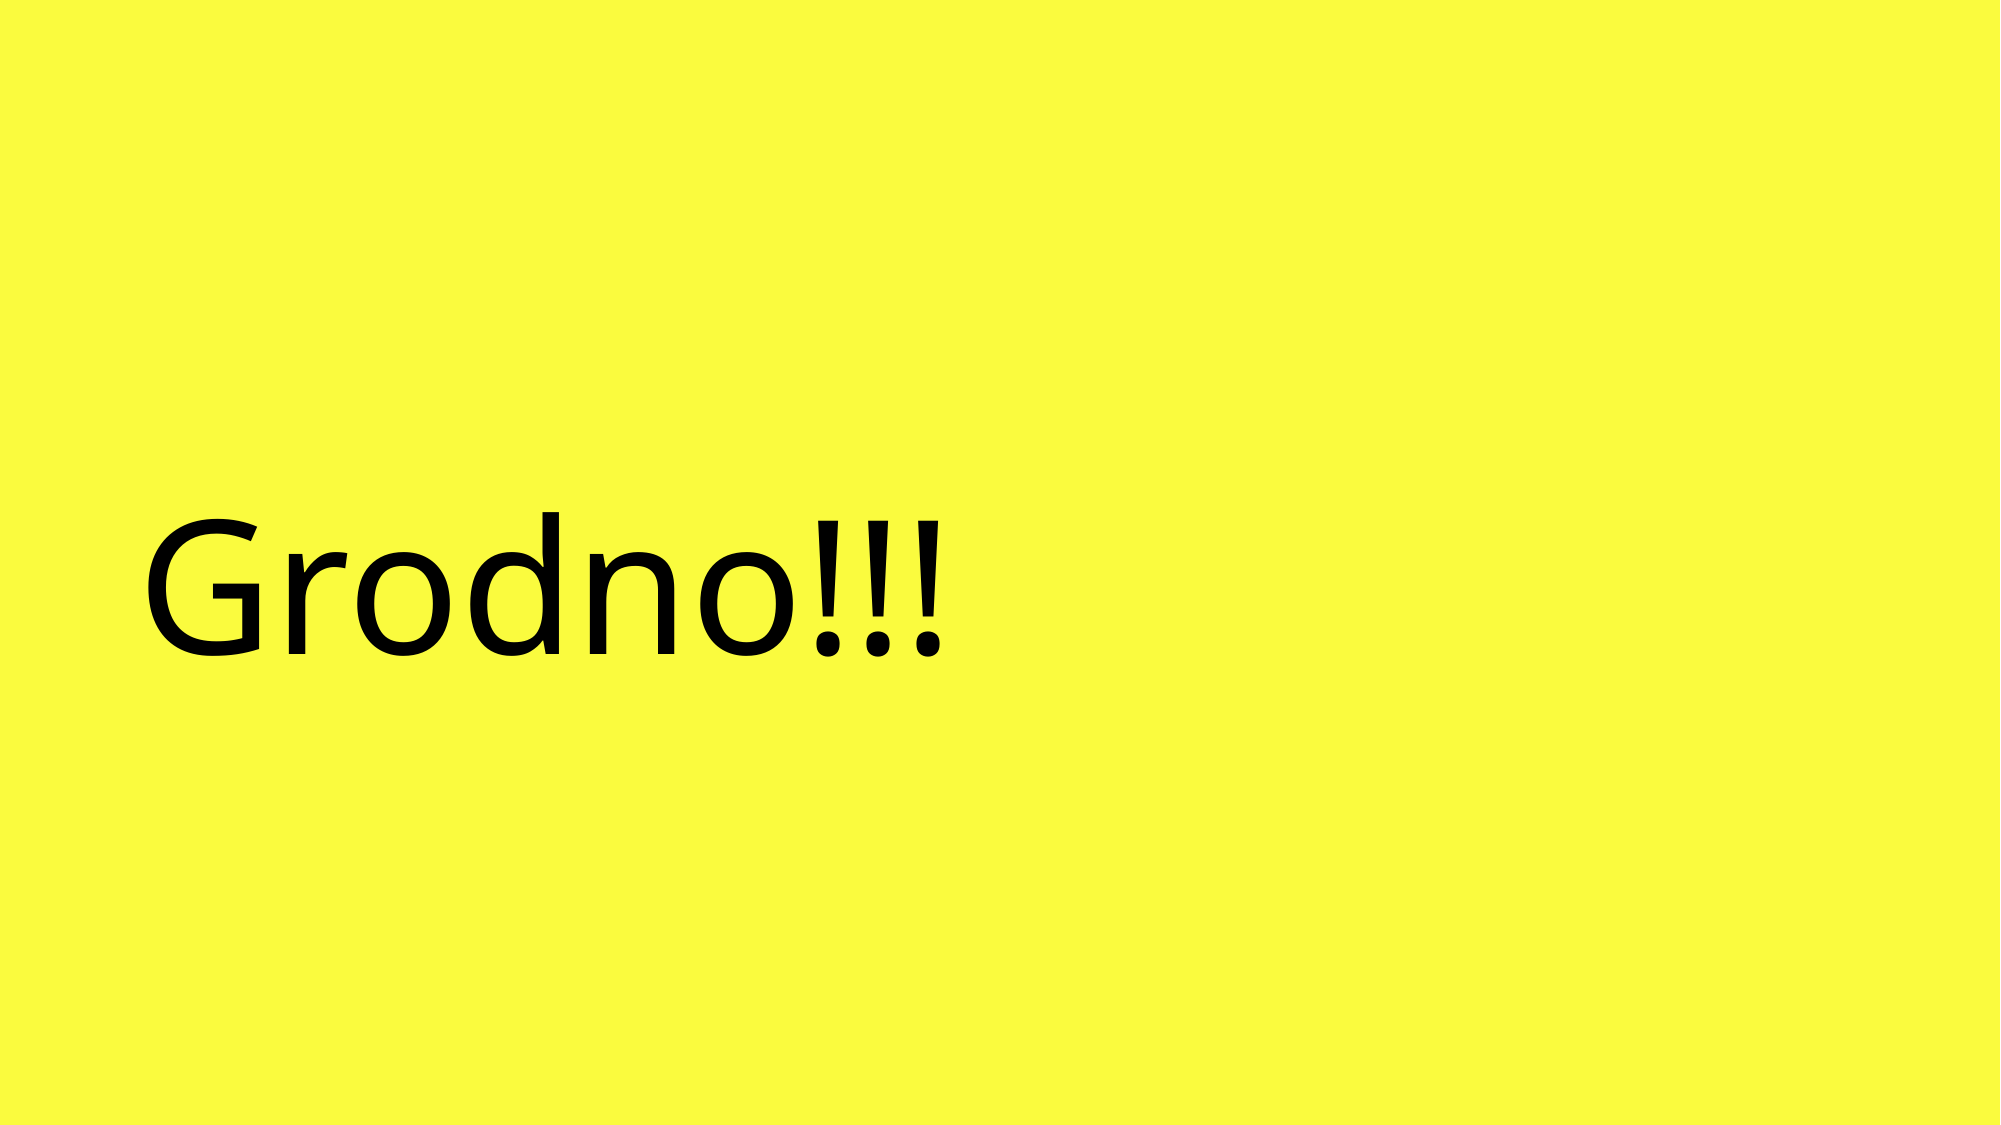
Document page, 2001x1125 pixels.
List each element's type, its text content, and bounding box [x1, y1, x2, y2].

title Grodno!!! [122, 485, 1848, 704]
